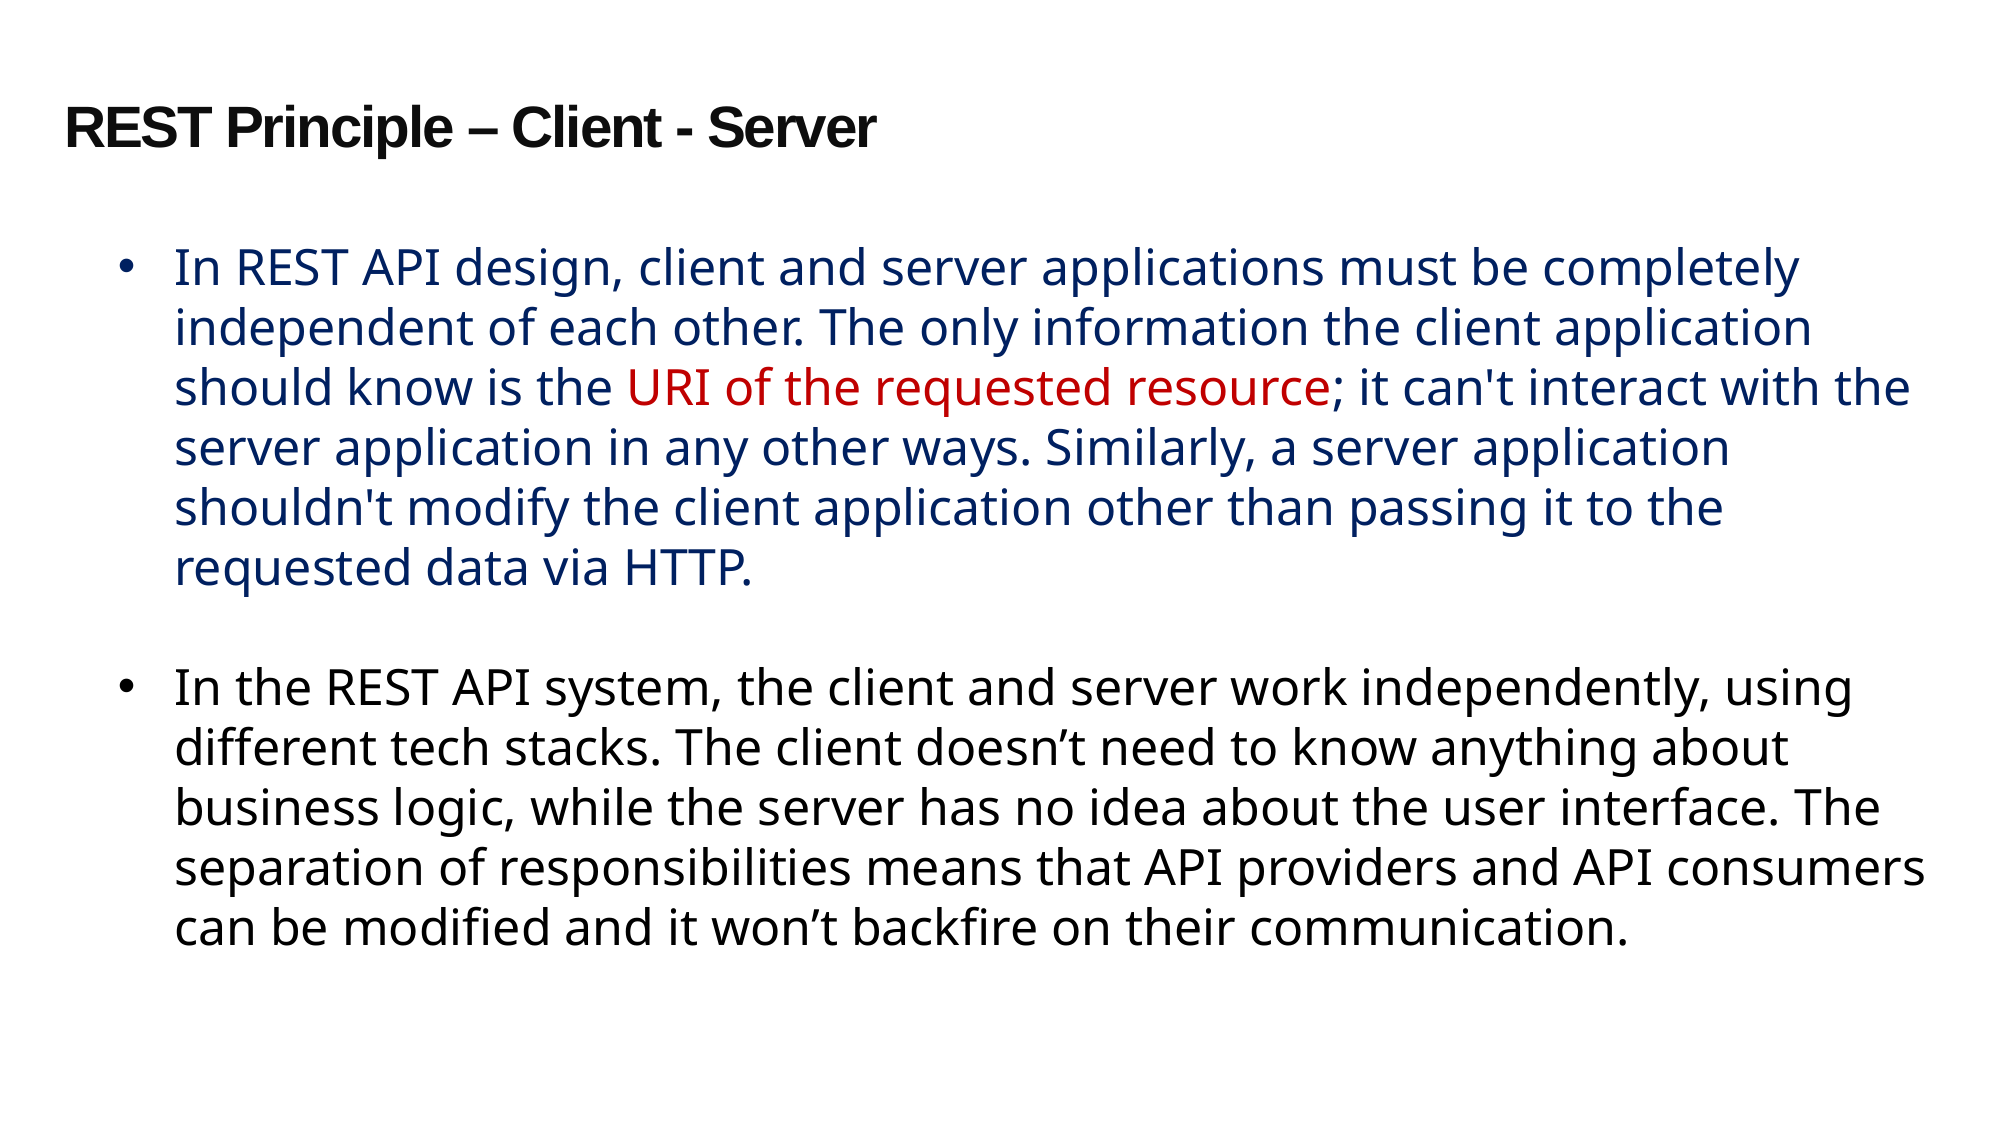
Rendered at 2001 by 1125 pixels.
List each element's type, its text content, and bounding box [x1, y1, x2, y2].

text_box REST Principle – Client - Server [64, 89, 985, 160]
text_box In REST API design, client and server applications must be completely independent of each other. The only information the client application should know is the URI of the requested resource; it can't interact with the server application in any other ways. Similarly, a server application shouldn't modify the client application other than passing it to the requested data via HTTP. In the REST API system, the client and server work independently, using different tech stacks. The client doesn’t need to know anything about business logic, while the server has no idea about the user interface. The separation of responsibilities means that API providers and API consumers can be modified and it won’t backfire on their communication. [103, 228, 1953, 963]
